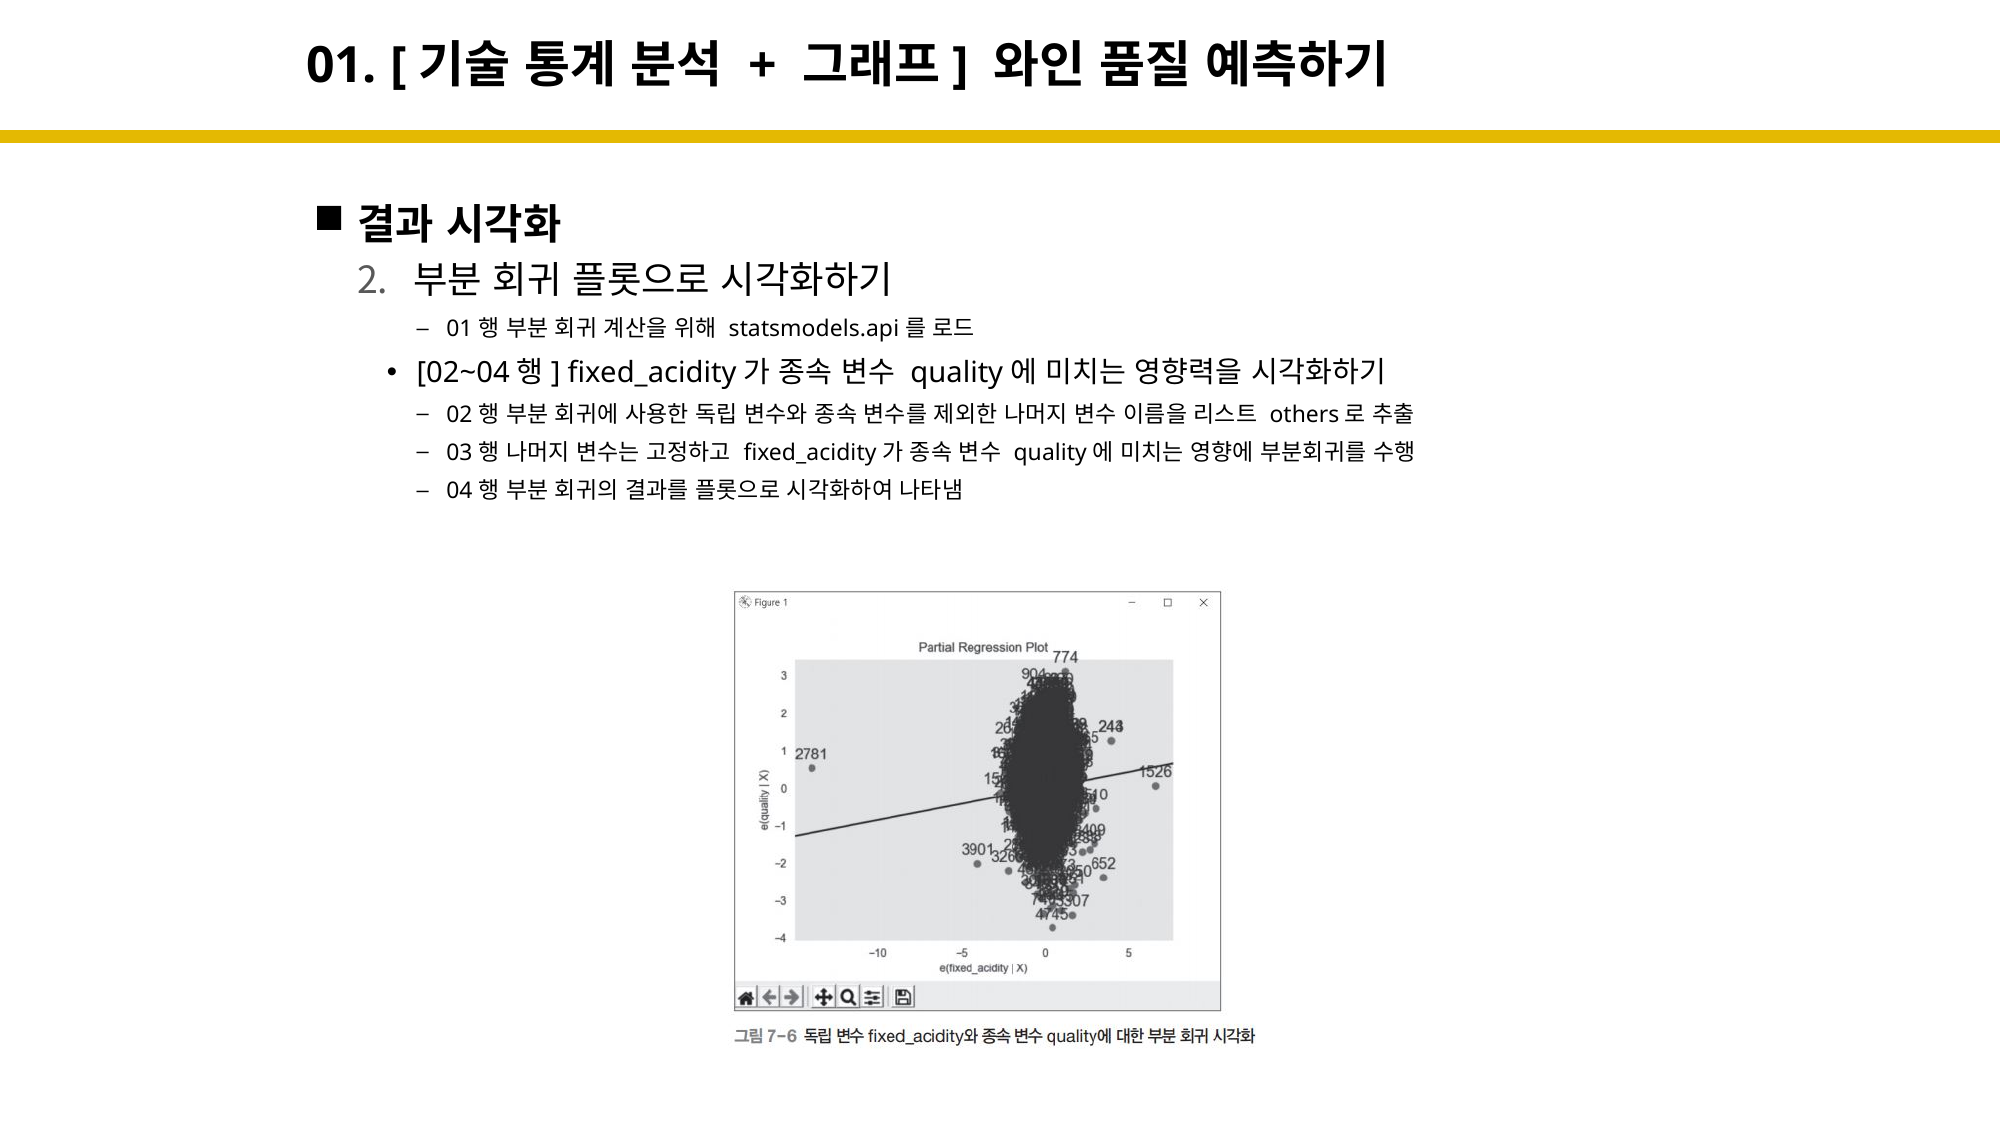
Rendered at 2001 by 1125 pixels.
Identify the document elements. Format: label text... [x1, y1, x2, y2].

list 결과 시각화 부분 회귀 플롯으로 시각화하기 01행 부분 회귀 계산을 위해 statsmodels.api를 로드 [02~04행] fixed_acidity가 종속 변수 quality에 미치는 영향력을 시각화하기 02행 부분 회귀에 사용한 독립 변수와 종속 변수를 제외한 나머지 변수 이름을 리스트 others로 추출 03행 나머지 변수는 고정하고 fixed_acidity가 종속 변수 quality에 미치는 영향에 부분회귀를 수행 04행 부분 회귀의 결과를 플롯으로 시각화하여 나타냄 [298, 165, 1709, 894]
picture [728, 585, 1257, 1049]
title 01. [기술 통계 분석 + 그래프] 와인 품질 예측하기 [291, 17, 1532, 107]
